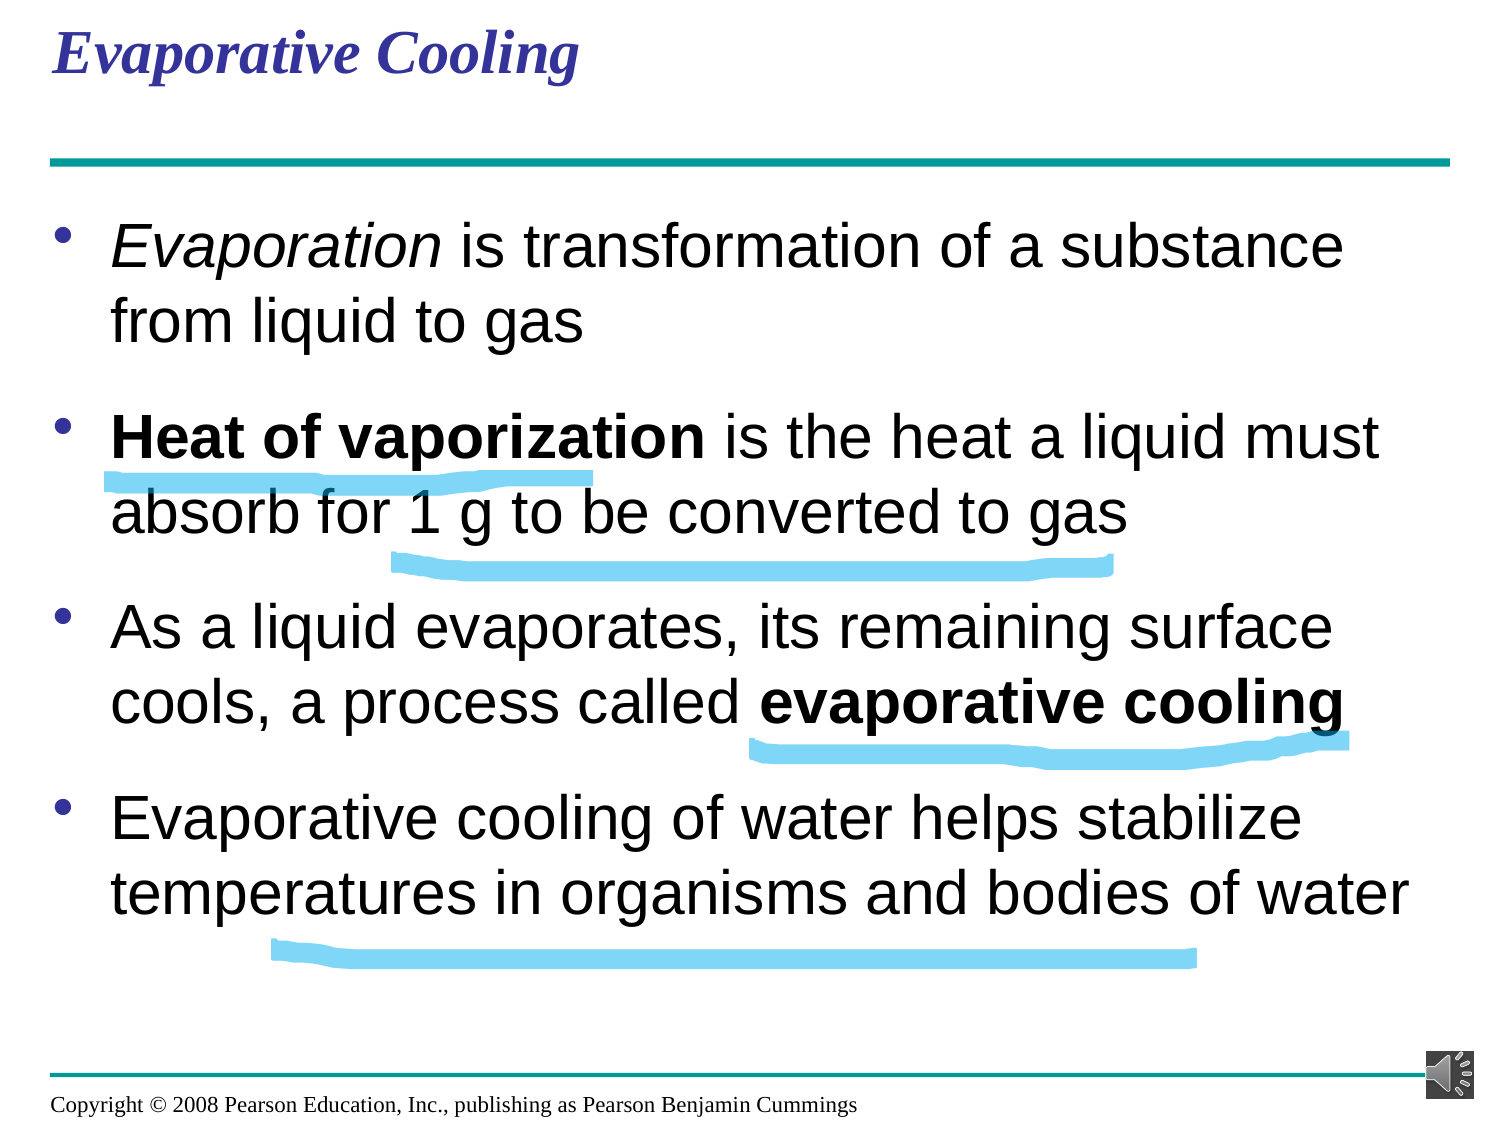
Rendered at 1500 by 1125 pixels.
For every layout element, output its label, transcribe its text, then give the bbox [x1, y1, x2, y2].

picture [104, 470, 1361, 991]
picture [1424, 1049, 1475, 1100]
list Evaporation is transformation of a substance from liquid to gas Heat of vaporization is the heat a liquid must absorb for 1 g to be converted to gas As a liquid evaporates, its remaining surface cools, a process called evaporative cooling Evaporative cooling of water helps stabilize temperatures in organisms and bodies of water [37, 197, 1438, 975]
text_box Copyright © 2008 Pearson Education, Inc., publishing as Pearson Benjamin Cummings [35, 1081, 936, 1125]
title Evaporative Cooling [37, 12, 1438, 96]
